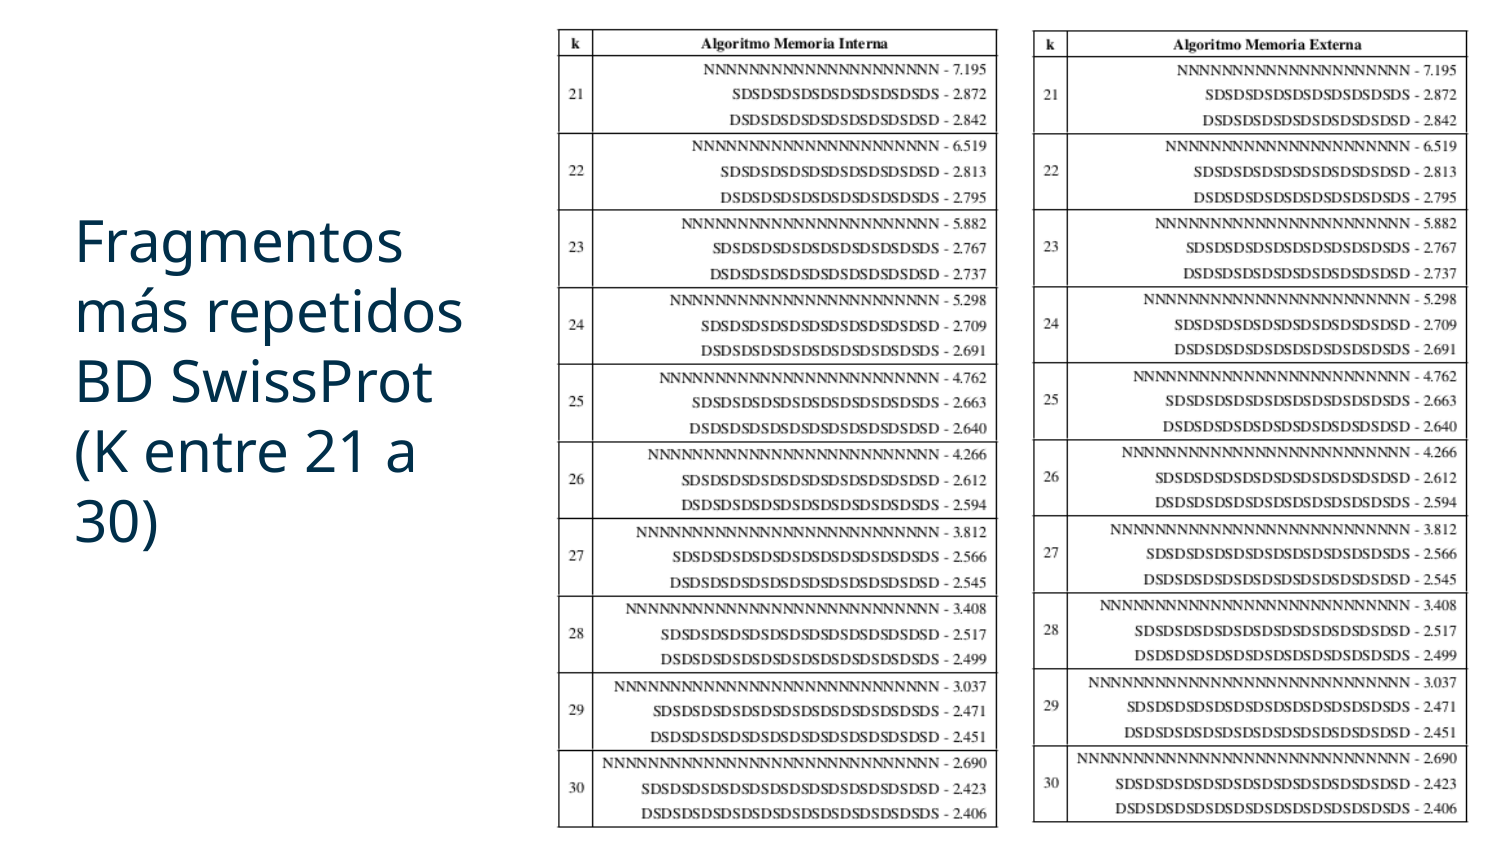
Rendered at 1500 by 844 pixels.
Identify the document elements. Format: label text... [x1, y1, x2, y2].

text_box Fragmentos más repetidos BD SwissProt (K entre 21 a 30) [59, 189, 516, 655]
picture [1026, 24, 1476, 829]
picture [548, 24, 1005, 834]
